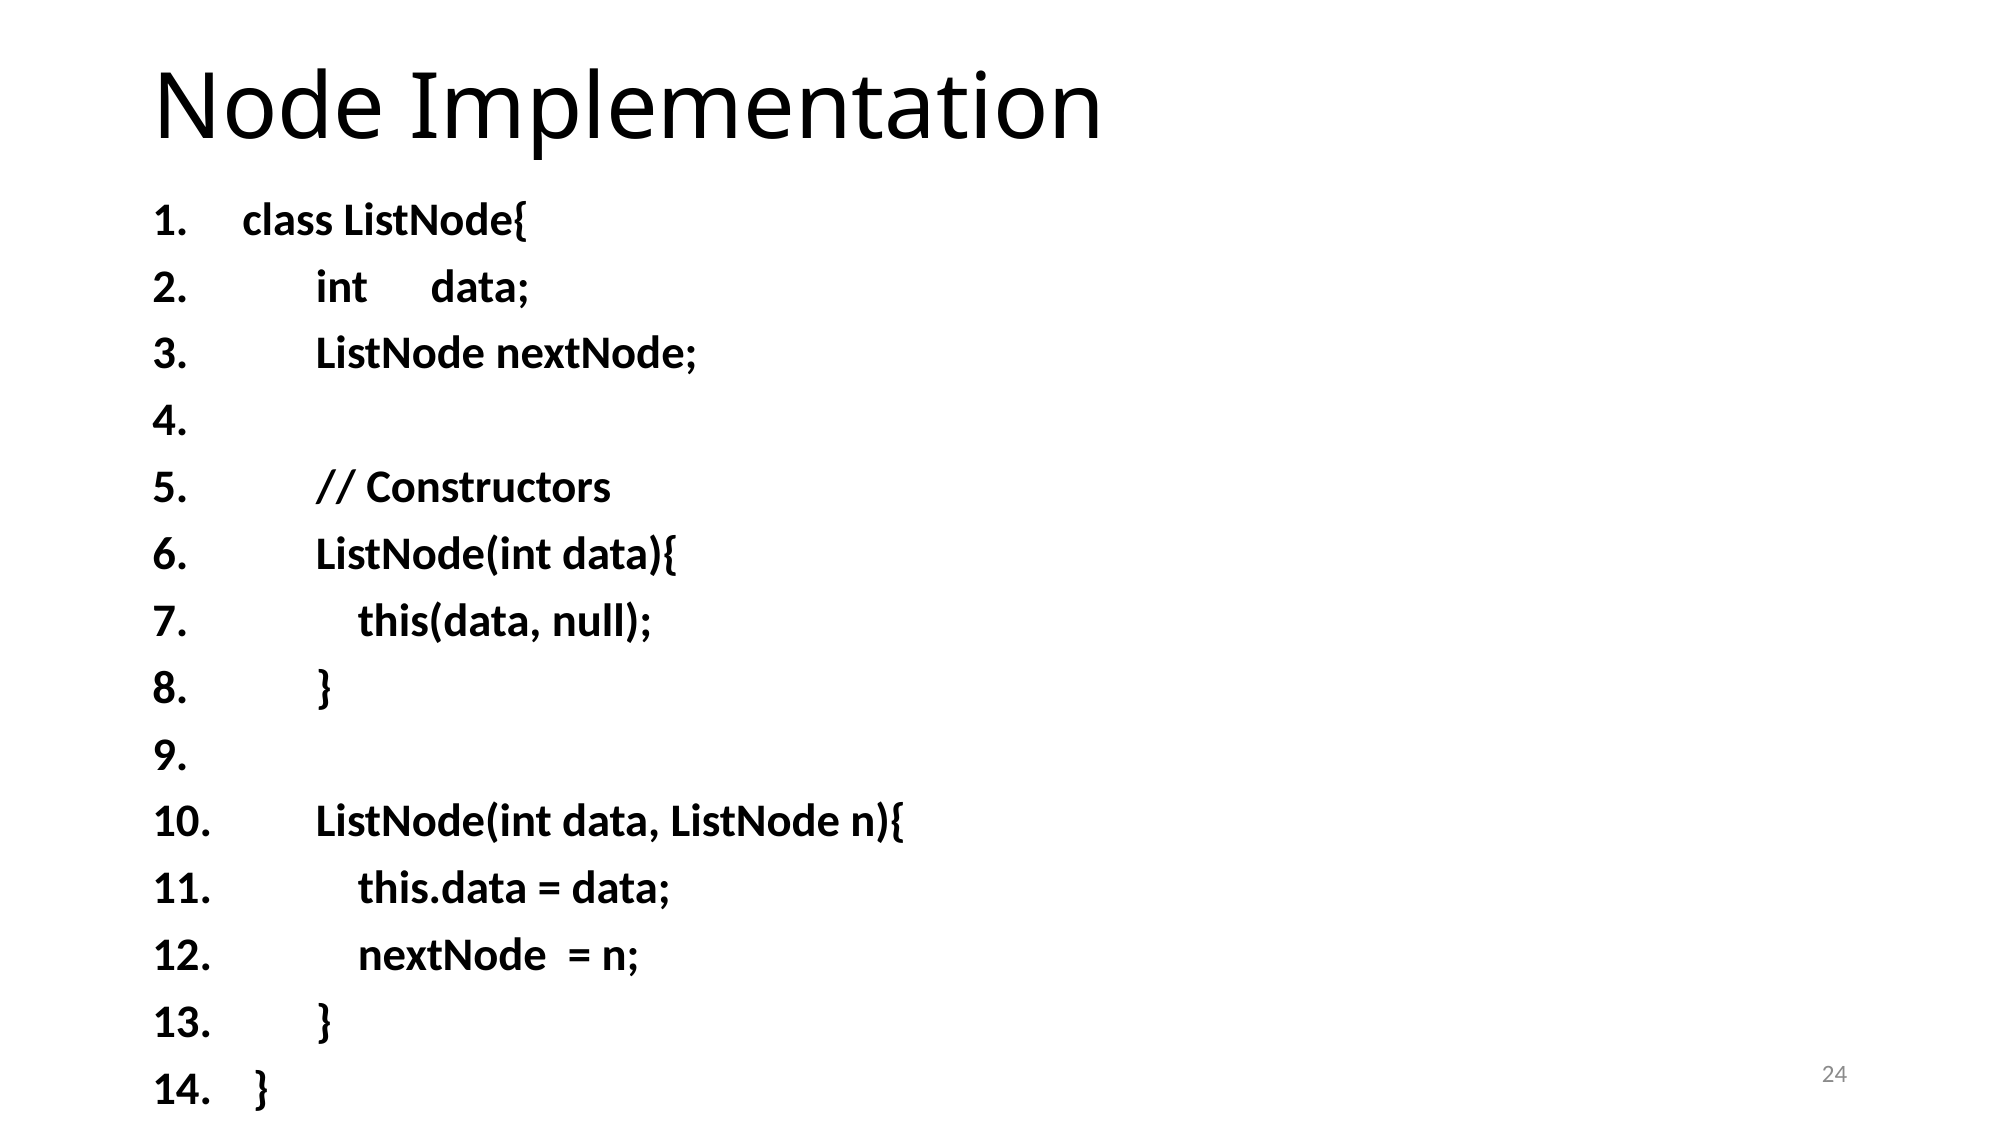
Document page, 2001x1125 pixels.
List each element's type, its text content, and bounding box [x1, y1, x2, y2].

slide_number 24 [1412, 1042, 1863, 1103]
title Node Implementation [137, 0, 1863, 187]
list class ListNode{ int data; ListNode nextNode; // Constructors ListNode(int data){ this(data, null); } ListNode(int data, ListNode n){ this.data = data; nextNode = n; } } [137, 187, 1863, 1125]
